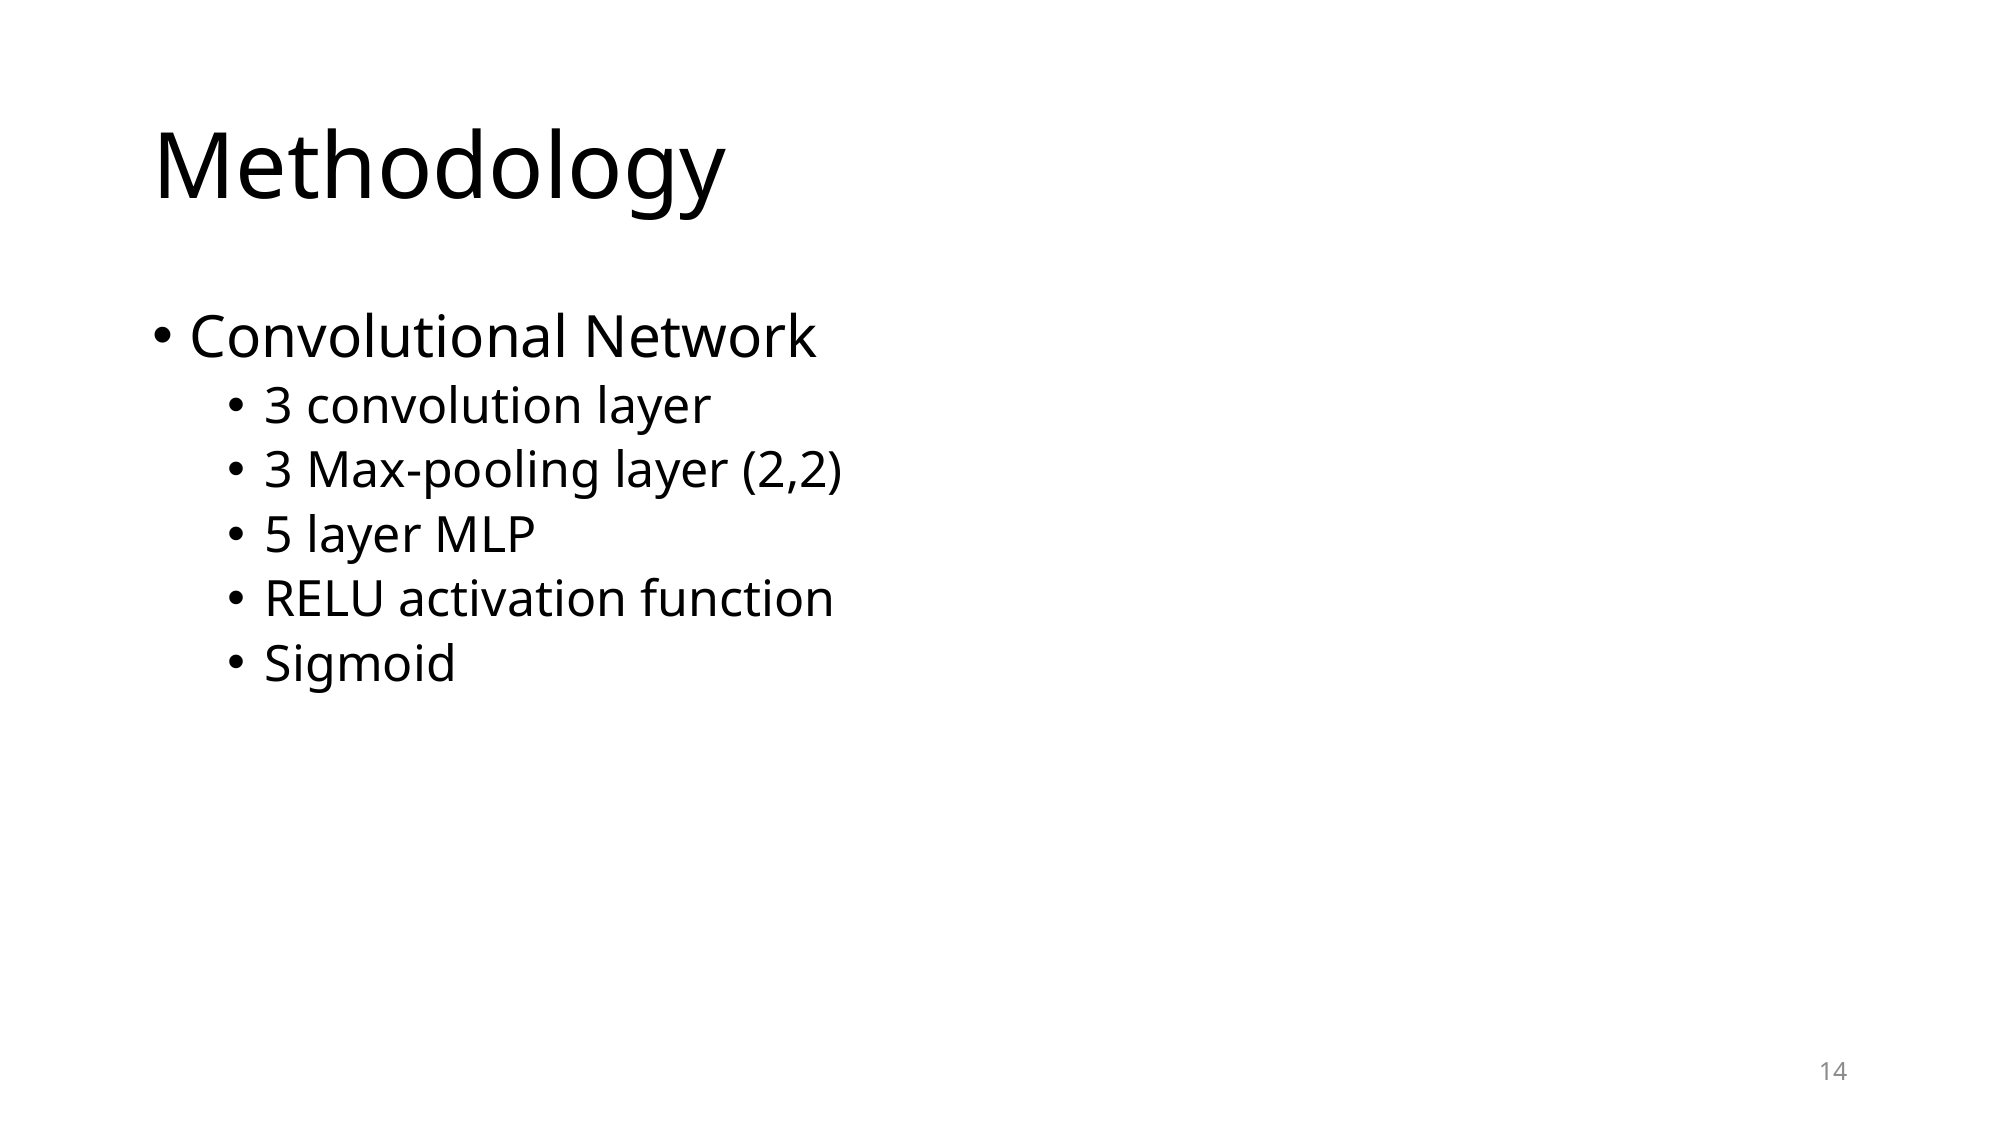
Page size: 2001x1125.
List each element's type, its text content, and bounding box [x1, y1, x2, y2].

title Methodology [137, 59, 1863, 278]
slide_number 14 [1412, 1042, 1863, 1103]
list Convolutional Network 3 convolution layer 3 Max-pooling layer (2,2) 5 layer MLP RELU activation function Sigmoid [137, 299, 1863, 1014]
